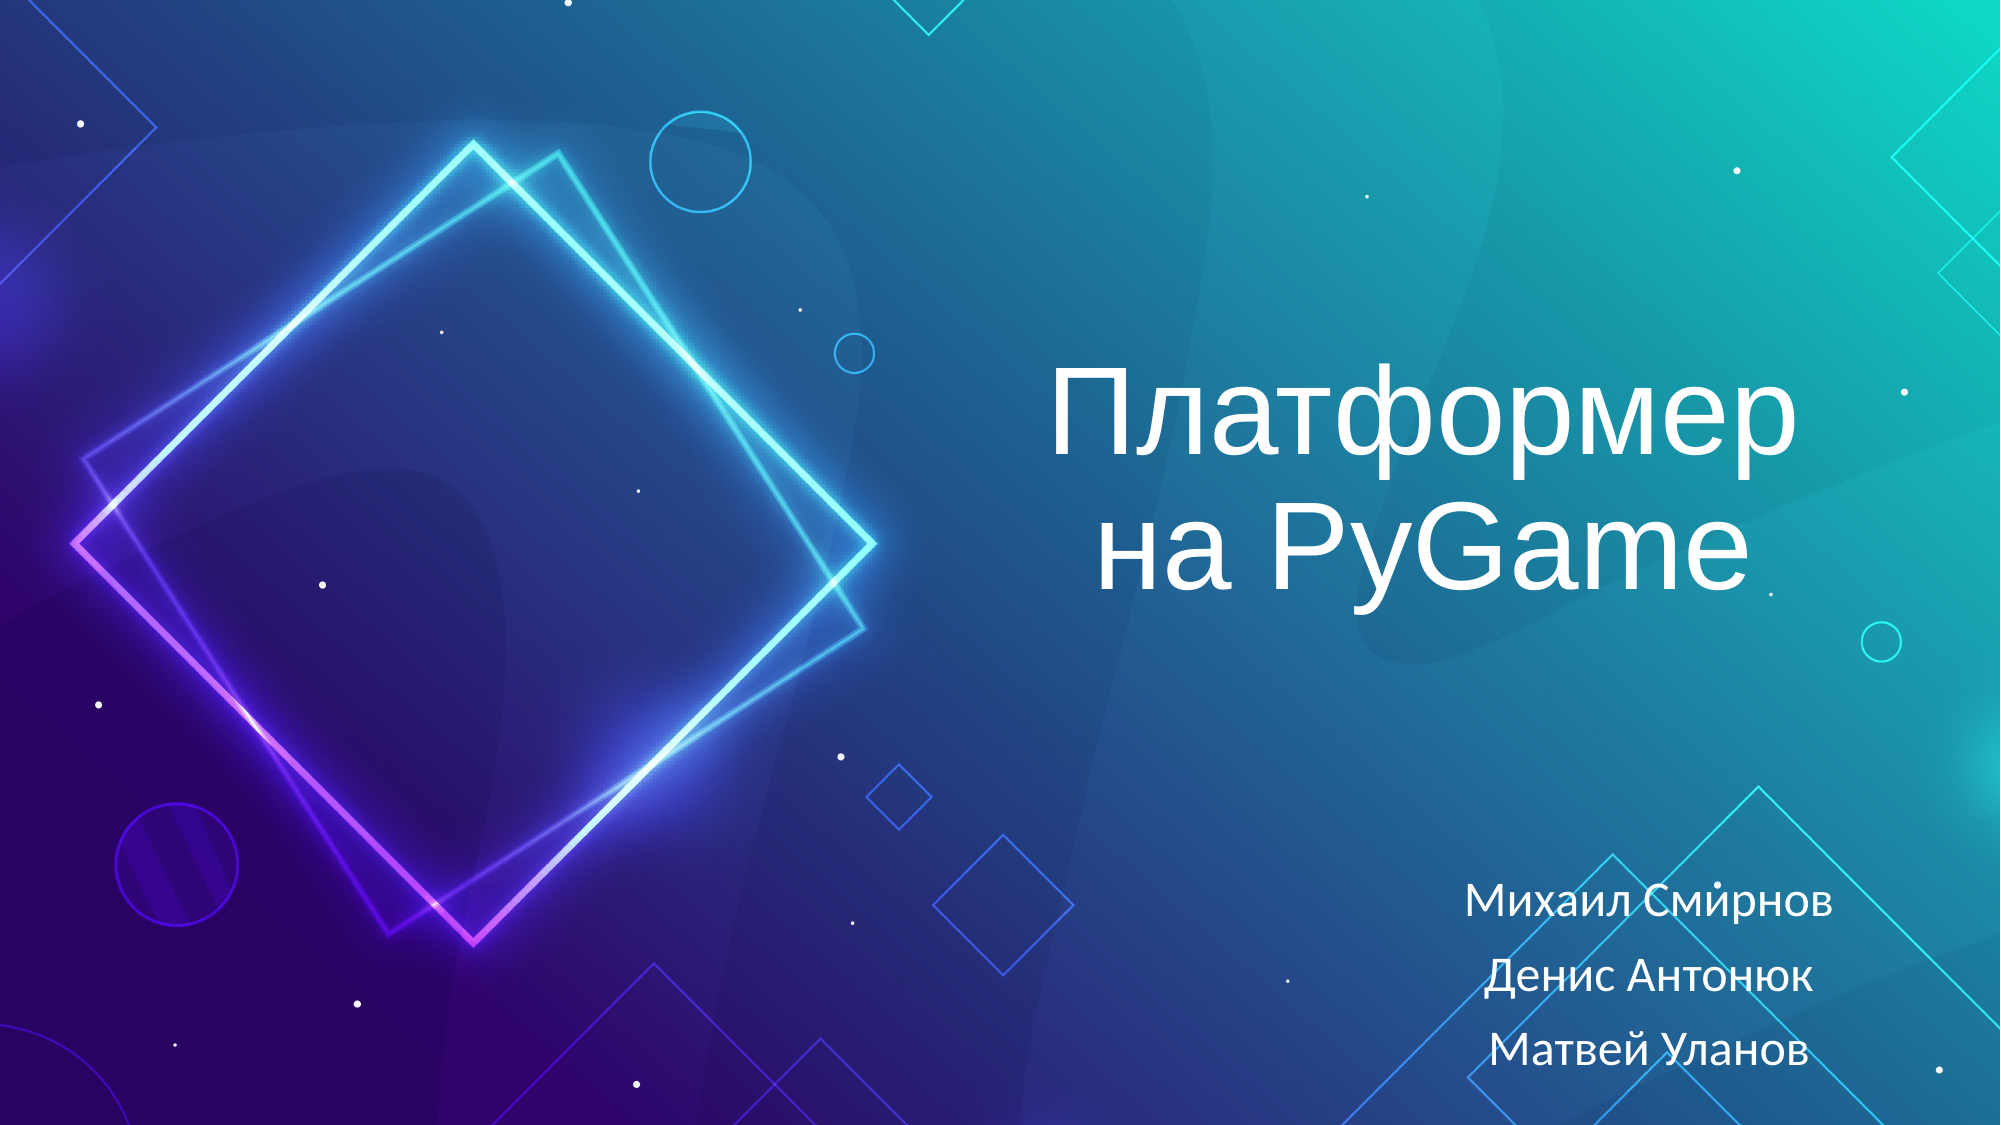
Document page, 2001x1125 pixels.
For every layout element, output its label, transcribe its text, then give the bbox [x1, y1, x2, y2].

picture [0, 0, 2000, 1125]
title Платформер на PyGame [966, 232, 1881, 625]
subtitle Михаил Смирнов Денис Антонюк Матвей Уланов [1322, 865, 1976, 1101]
